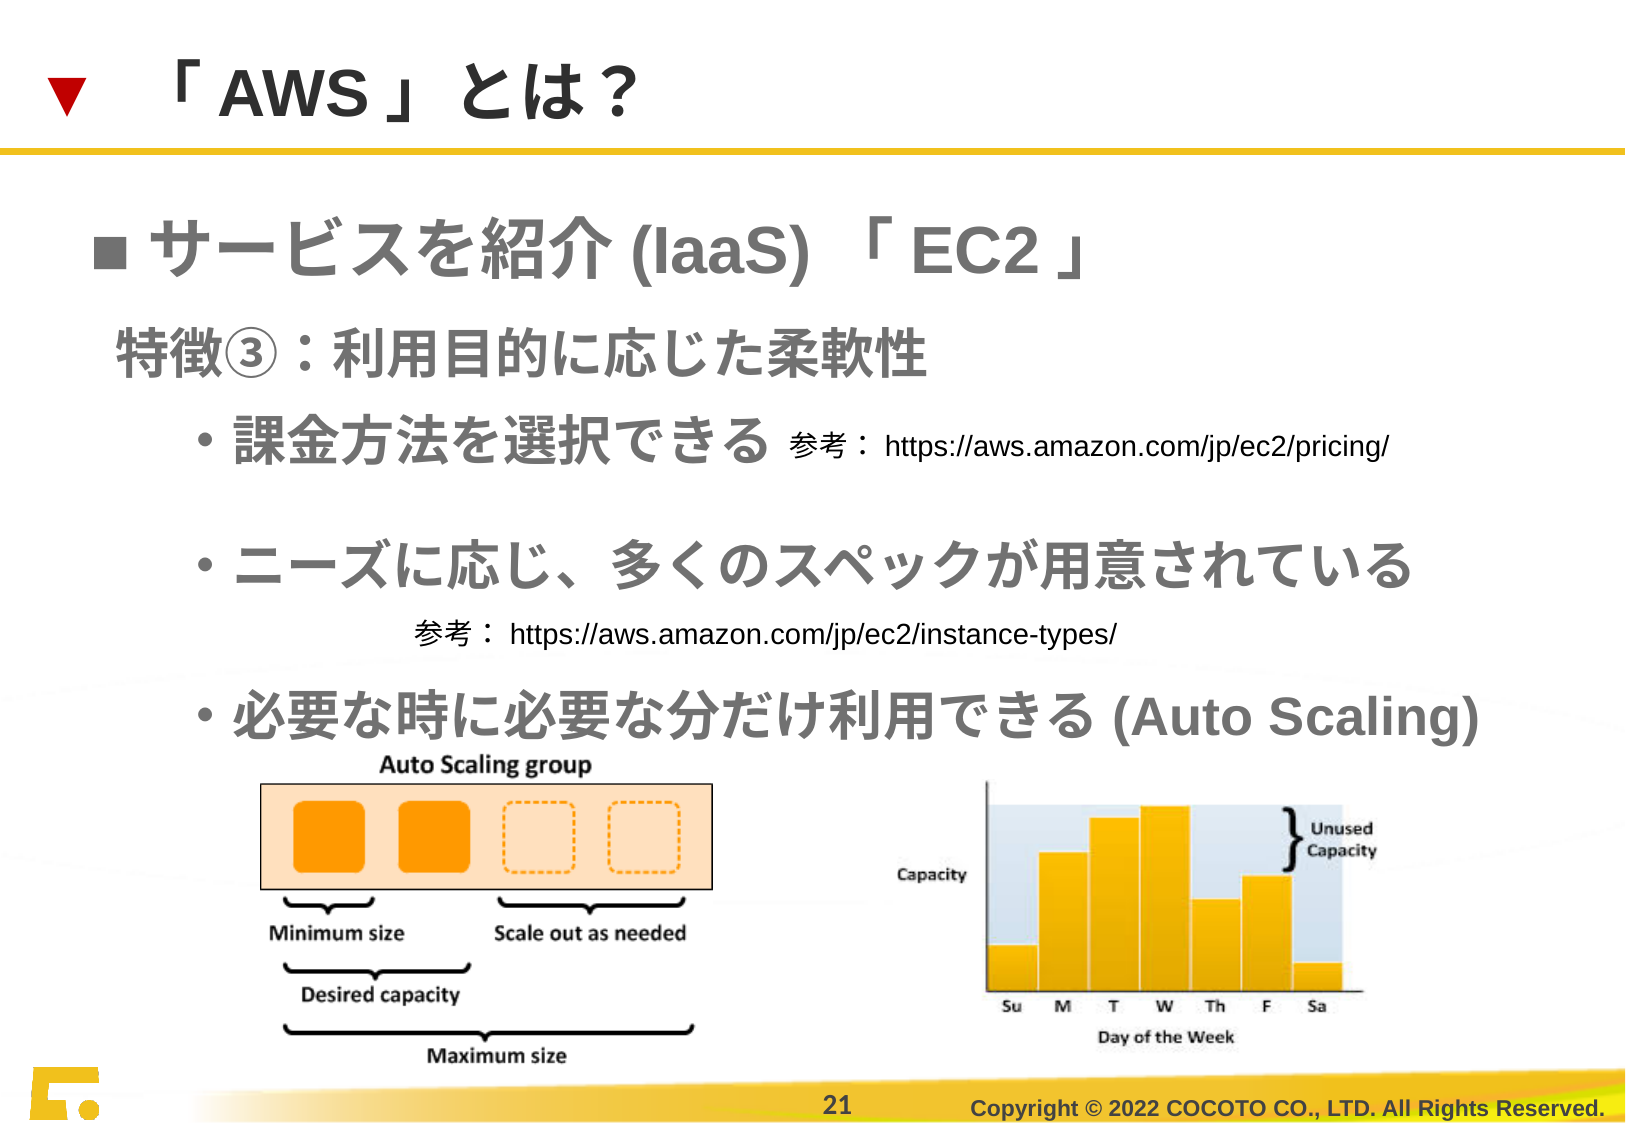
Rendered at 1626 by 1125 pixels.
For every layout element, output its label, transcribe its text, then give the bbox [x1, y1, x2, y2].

text_box ・課金方法を選択できる [163, 398, 1625, 497]
text_box ・ニーズに応じ、多くのスペックが用意されている [163, 523, 1625, 622]
picture [0, 0, 1626, 1125]
text_box ■サービスを紹介(IaaS)「EC2」 [75, 198, 1604, 308]
text_box 参考：https://aws.amazon.com/jp/ec2/pricing/ [774, 412, 1625, 478]
text_box 参考：https://aws.amazon.com/jp/ec2/instance-types/ [399, 599, 1274, 665]
footer Copyright © 2022 COCOTO CO., LTD. All Rights Reserved. [915, 1085, 1618, 1125]
text_box ・必要な時に必要な分だけ利用できる(Auto Scaling) [163, 673, 1625, 772]
text_box ▼ 「AWS」とは？ [19, 31, 1625, 130]
text_box 特徴③：利用目的に応じた柔軟性 [100, 311, 1568, 409]
